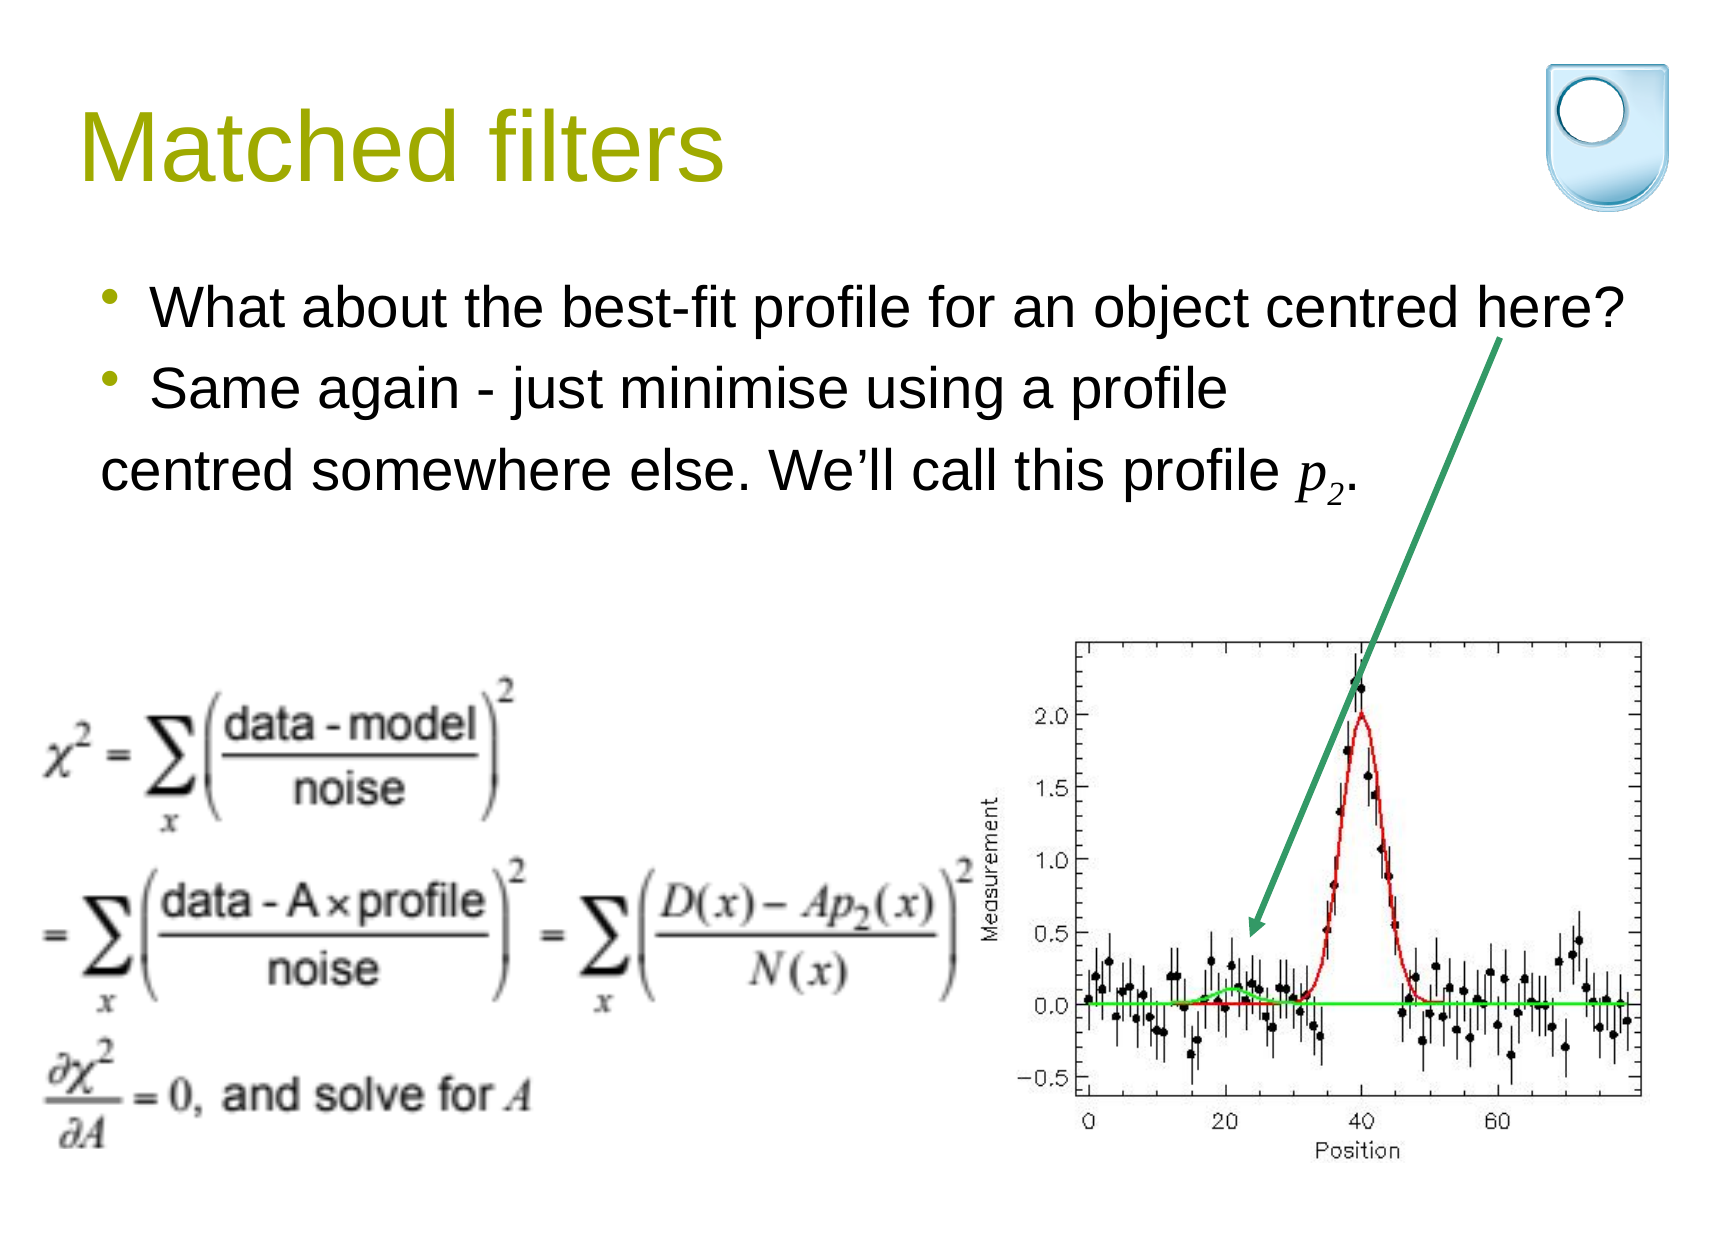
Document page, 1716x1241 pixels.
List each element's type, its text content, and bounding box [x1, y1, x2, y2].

picture [1546, 64, 1669, 212]
picture [974, 637, 1651, 1163]
title Matched filters [64, 75, 1609, 208]
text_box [37, 665, 978, 1150]
list What about the best-fit profile for an object centred here? Same again - just minimise using a profile centred somewhere else. We’ll call this profile p2. [87, 262, 1671, 514]
